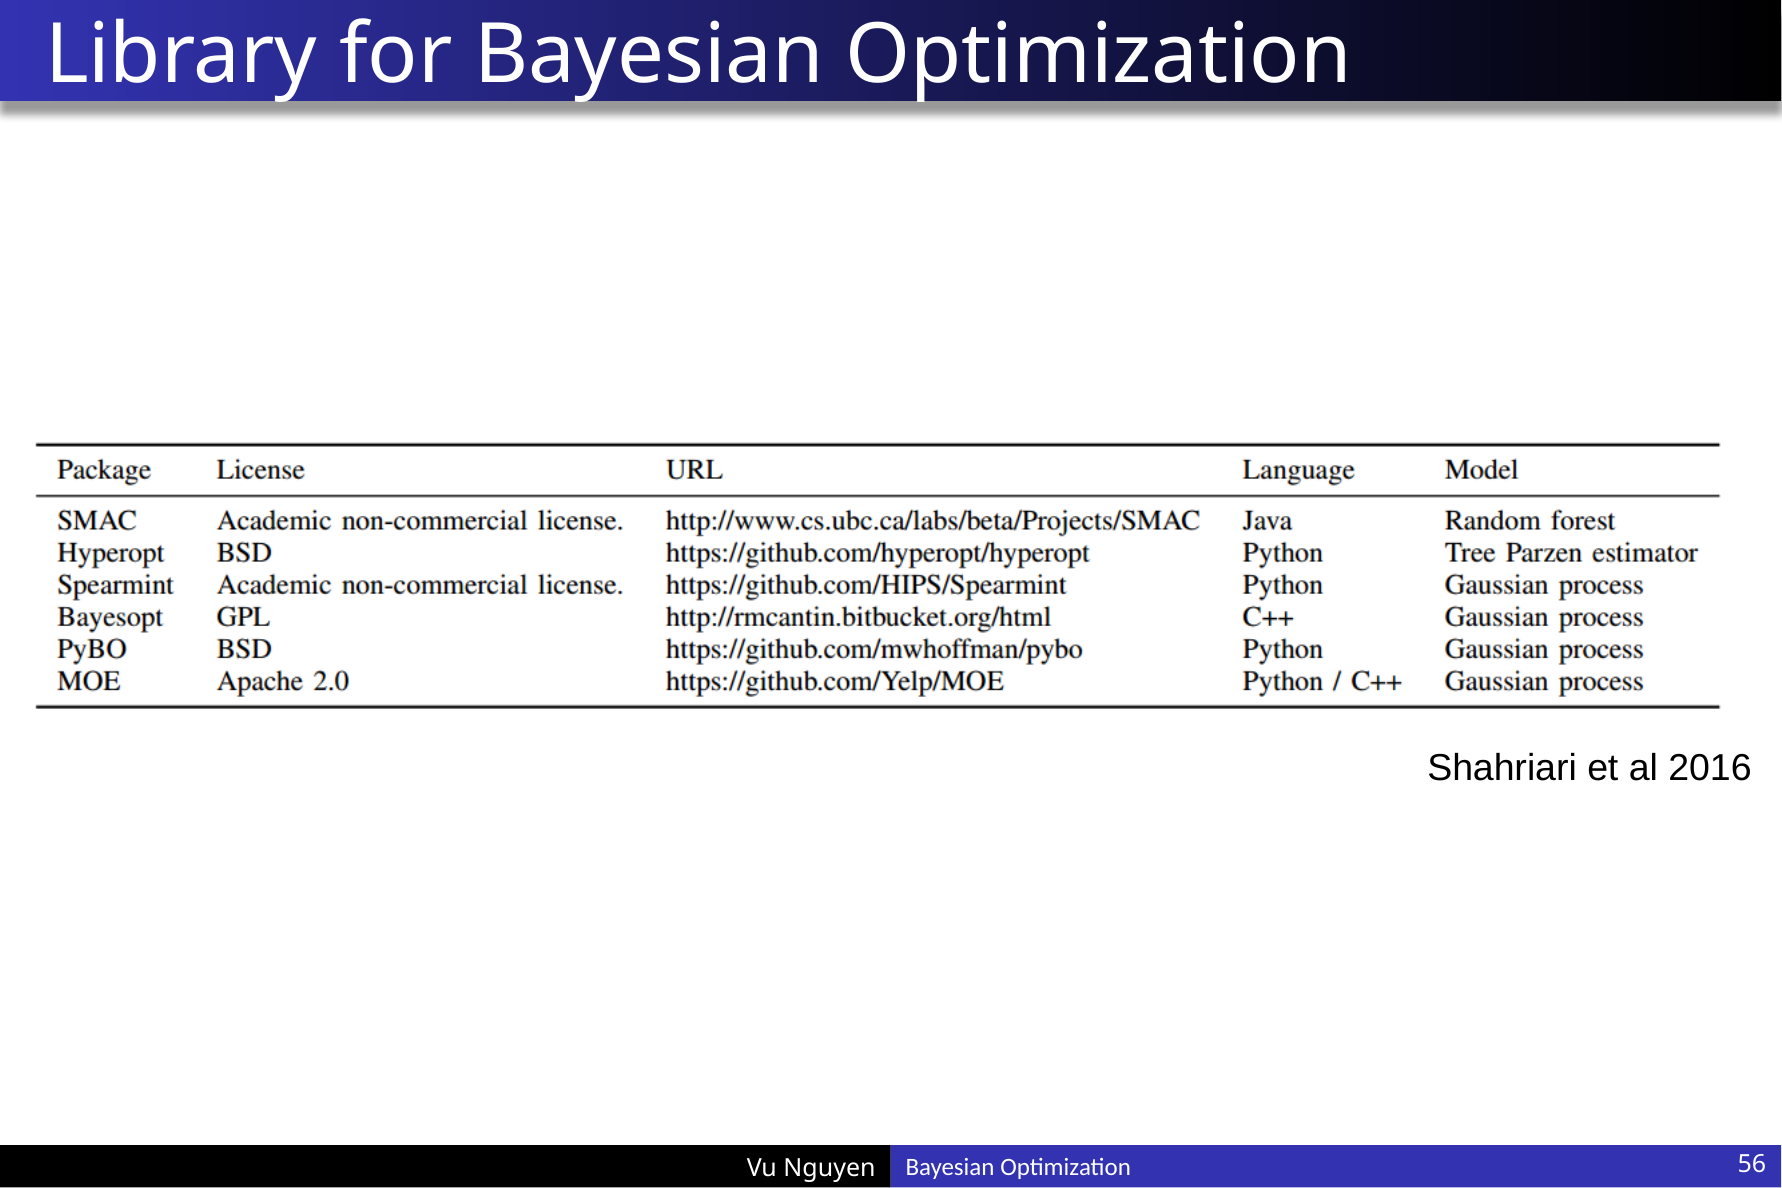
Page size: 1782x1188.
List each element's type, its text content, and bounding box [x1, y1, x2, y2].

picture [28, 428, 1734, 718]
text_box Shahriari et al 2016 [1412, 735, 1767, 796]
title Library for Bayesian Optimization [0, 0, 1737, 98]
footer Bayesian Optimization [890, 1143, 1574, 1187]
slide_number 56 [1573, 1142, 1782, 1188]
